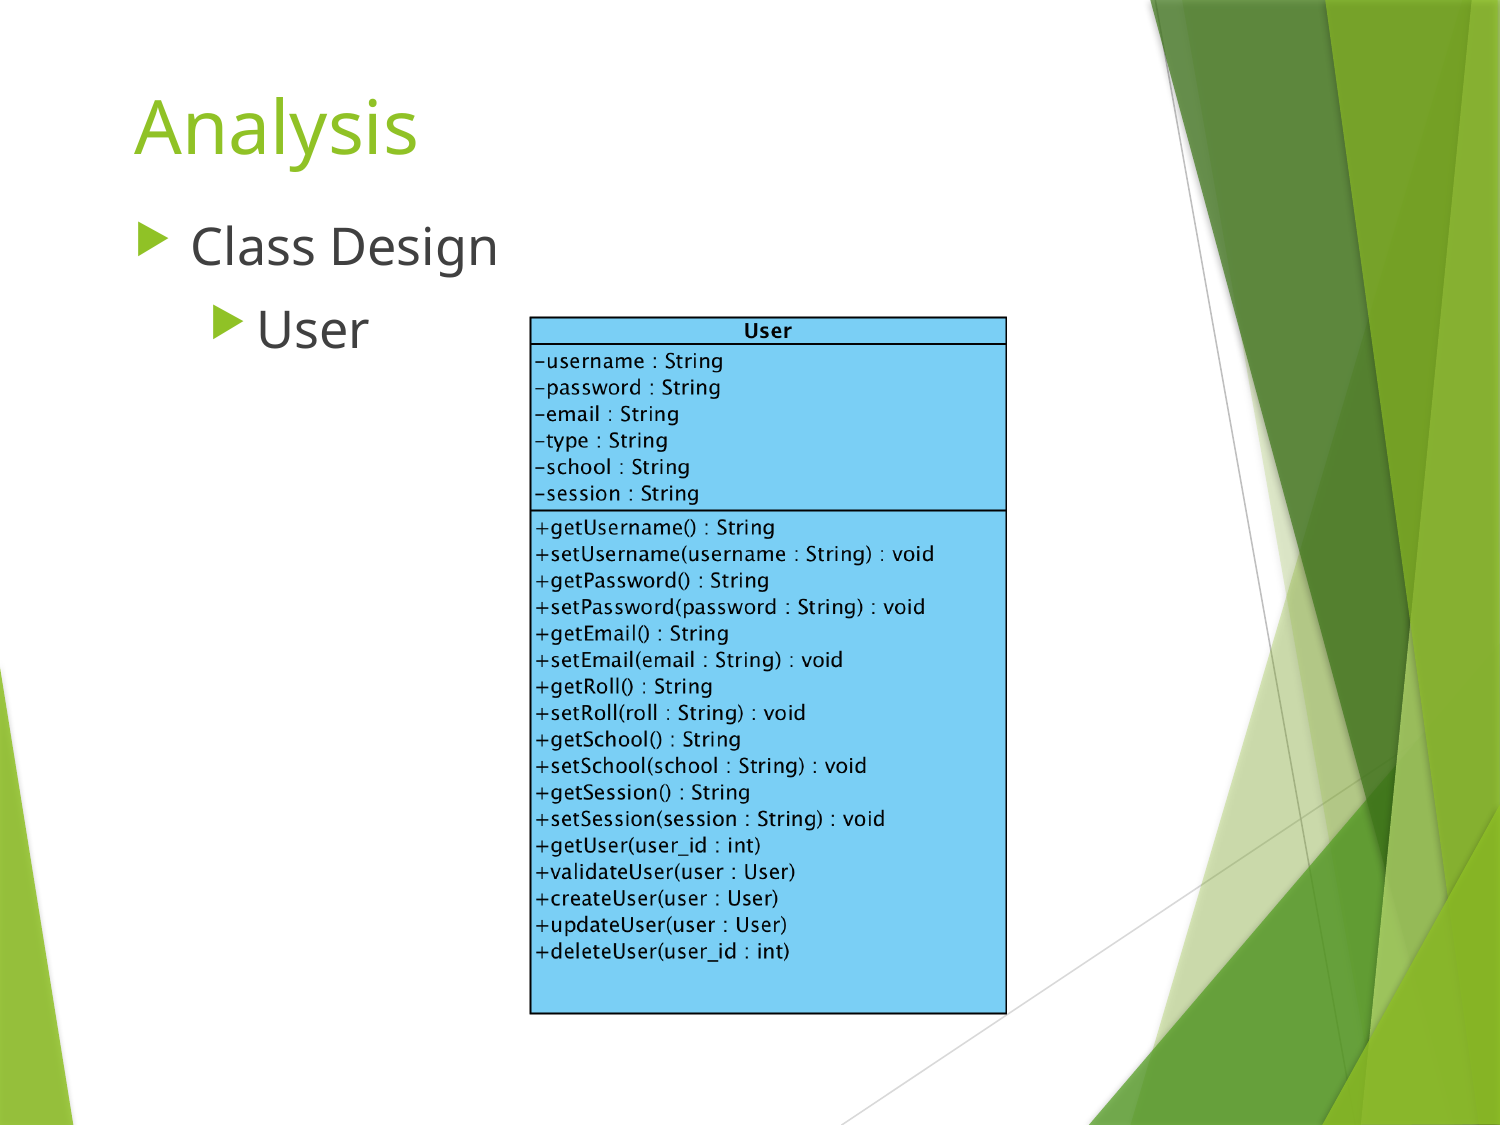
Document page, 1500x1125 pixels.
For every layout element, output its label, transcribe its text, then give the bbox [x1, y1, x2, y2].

list Class Design User [119, 205, 1179, 945]
title Analysis [119, 71, 1161, 205]
picture [525, 313, 1013, 1019]
